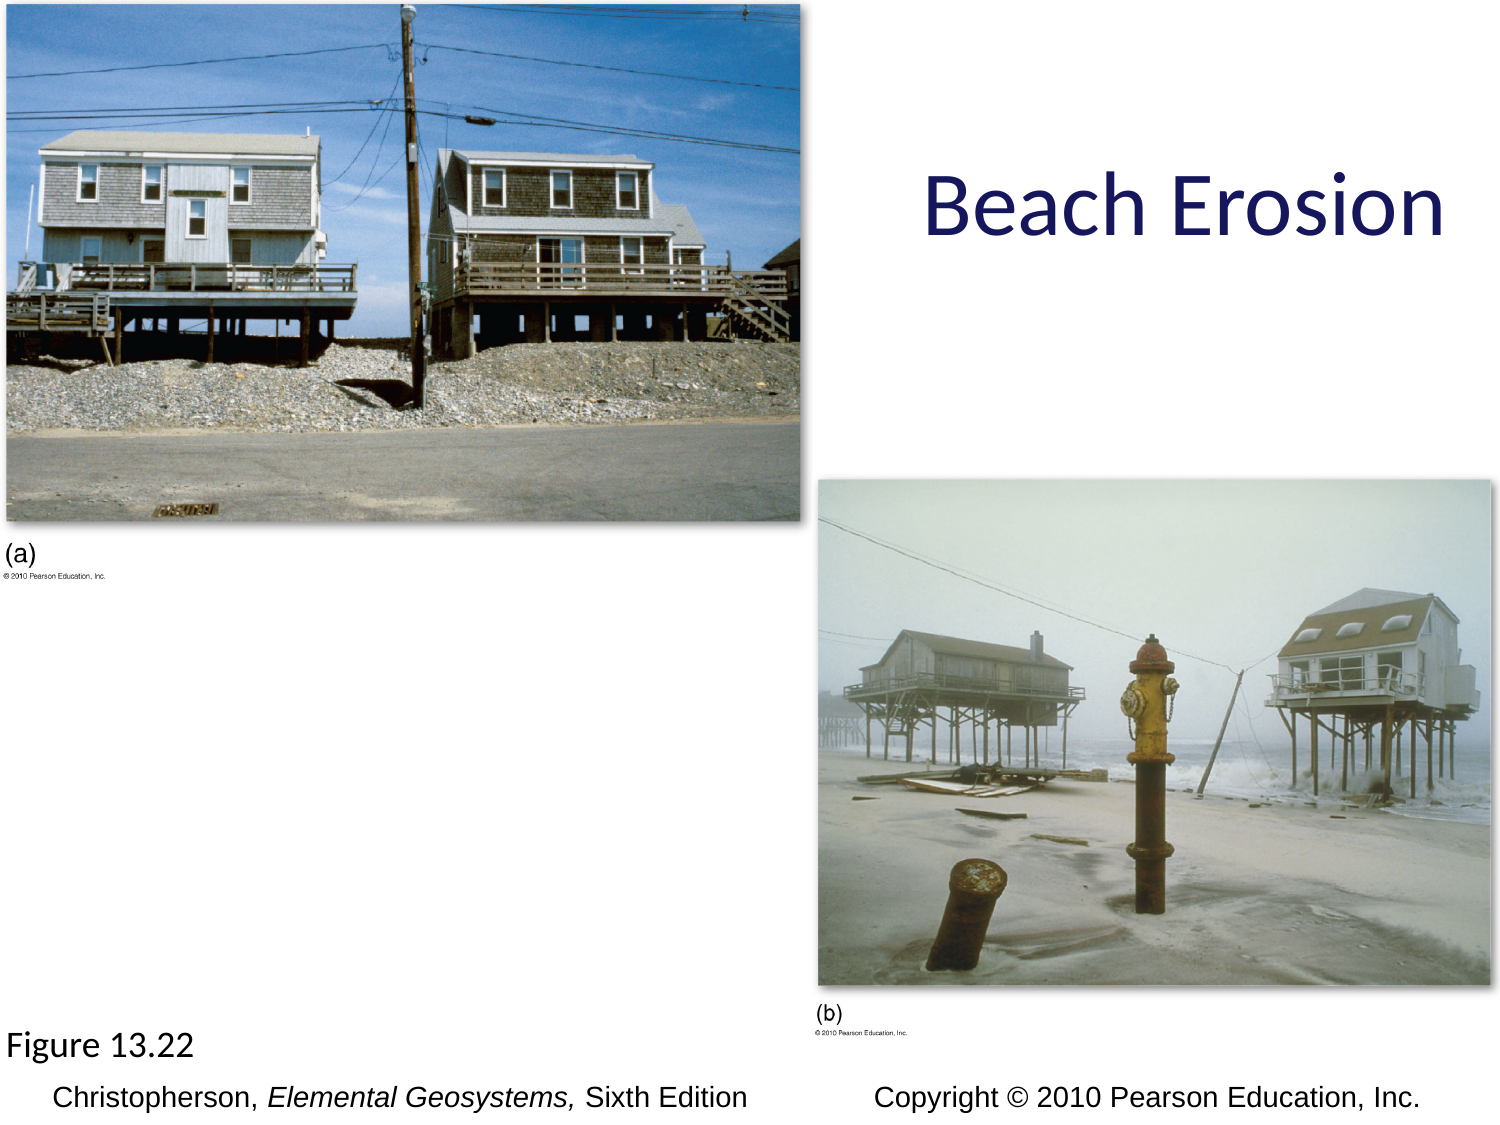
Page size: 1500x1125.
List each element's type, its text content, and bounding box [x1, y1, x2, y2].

text_box Copyright © 2010 Pearson Education, Inc. [854, 1071, 1437, 1113]
text_box Christopherson, Elemental Geosystems, Sixth Edition [37, 1071, 849, 1113]
text_box Figure 13.22 [0, 1012, 210, 1073]
title Beach Erosion [870, 52, 1500, 346]
picture [0, 0, 1500, 1041]
